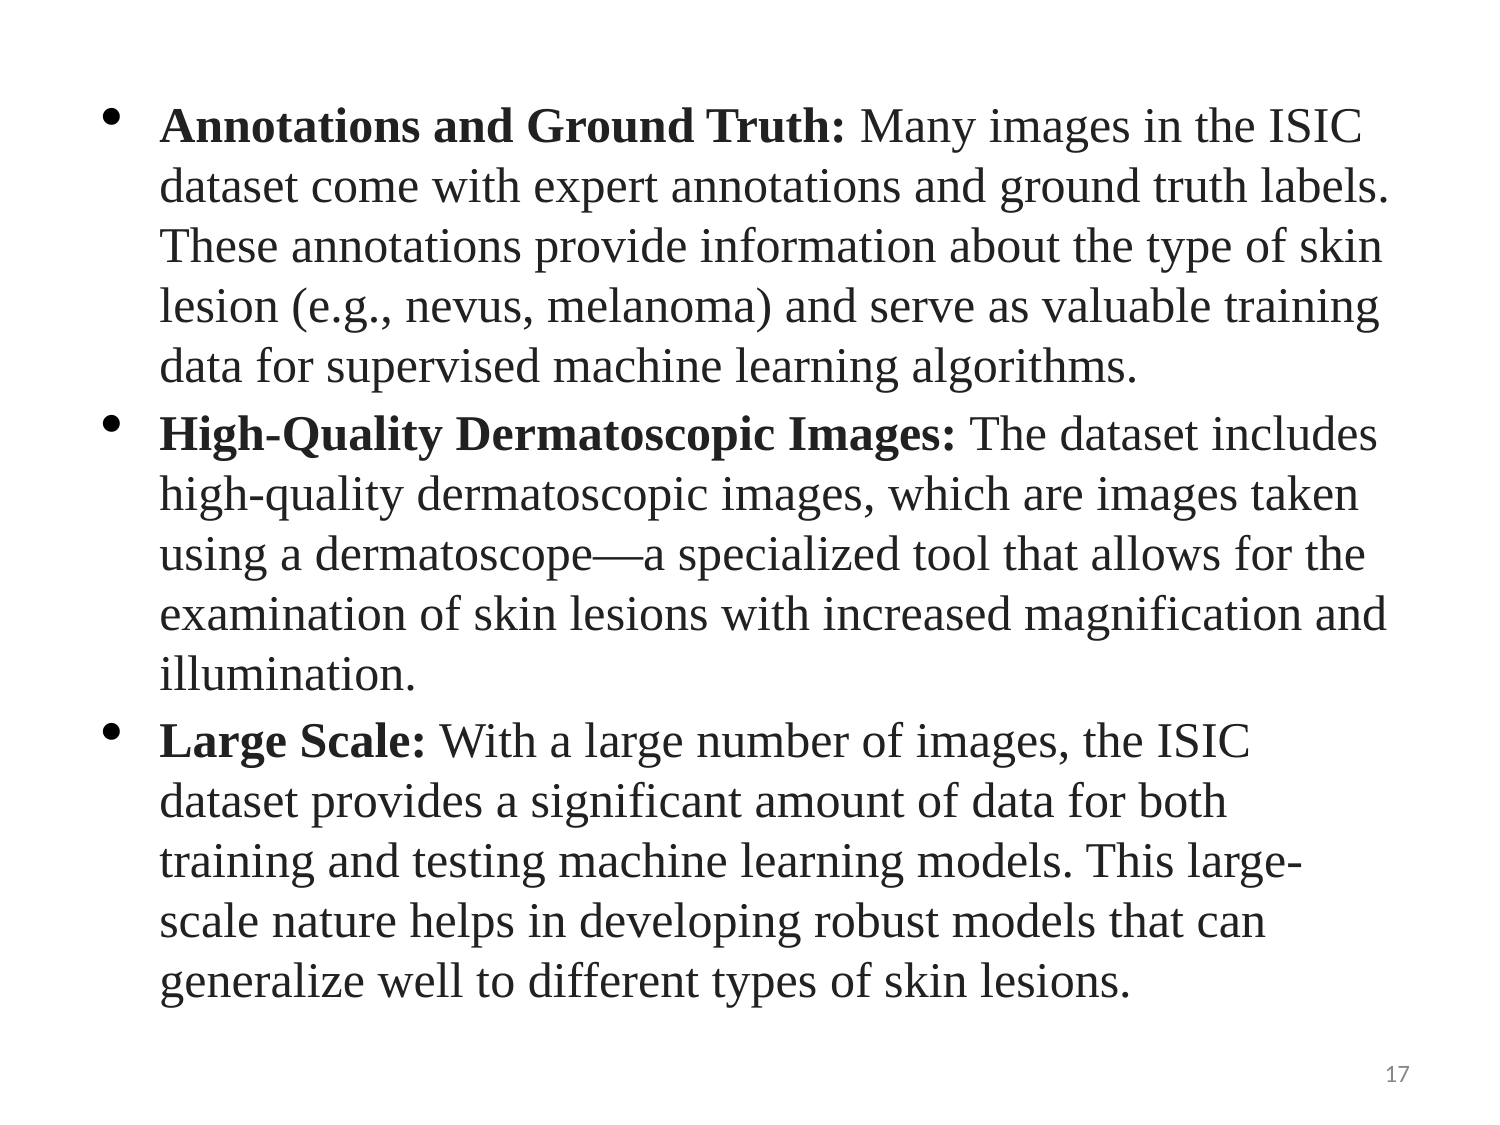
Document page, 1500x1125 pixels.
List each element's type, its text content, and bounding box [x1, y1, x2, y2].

list Annotations and Ground Truth: Many images in the ISIC dataset come with expert annotations and ground truth labels. These annotations provide information about the type of skin lesion (e.g., nevus, melanoma) and serve as valuable training data for supervised machine learning algorithms. High-Quality Dermatoscopic Images: The dataset includes high-quality dermatoscopic images, which are images taken using a dermatoscope—a specialized tool that allows for the examination of skin lesions with increased magnification and illumination. Large Scale: With a large number of images, the ISIC dataset provides a significant amount of data for both training and testing machine learning models. This large-scale nature helps in developing robust models that can generalize well to different types of skin lesions. [88, 85, 1411, 1071]
slide_number 17 [1074, 1042, 1425, 1103]
